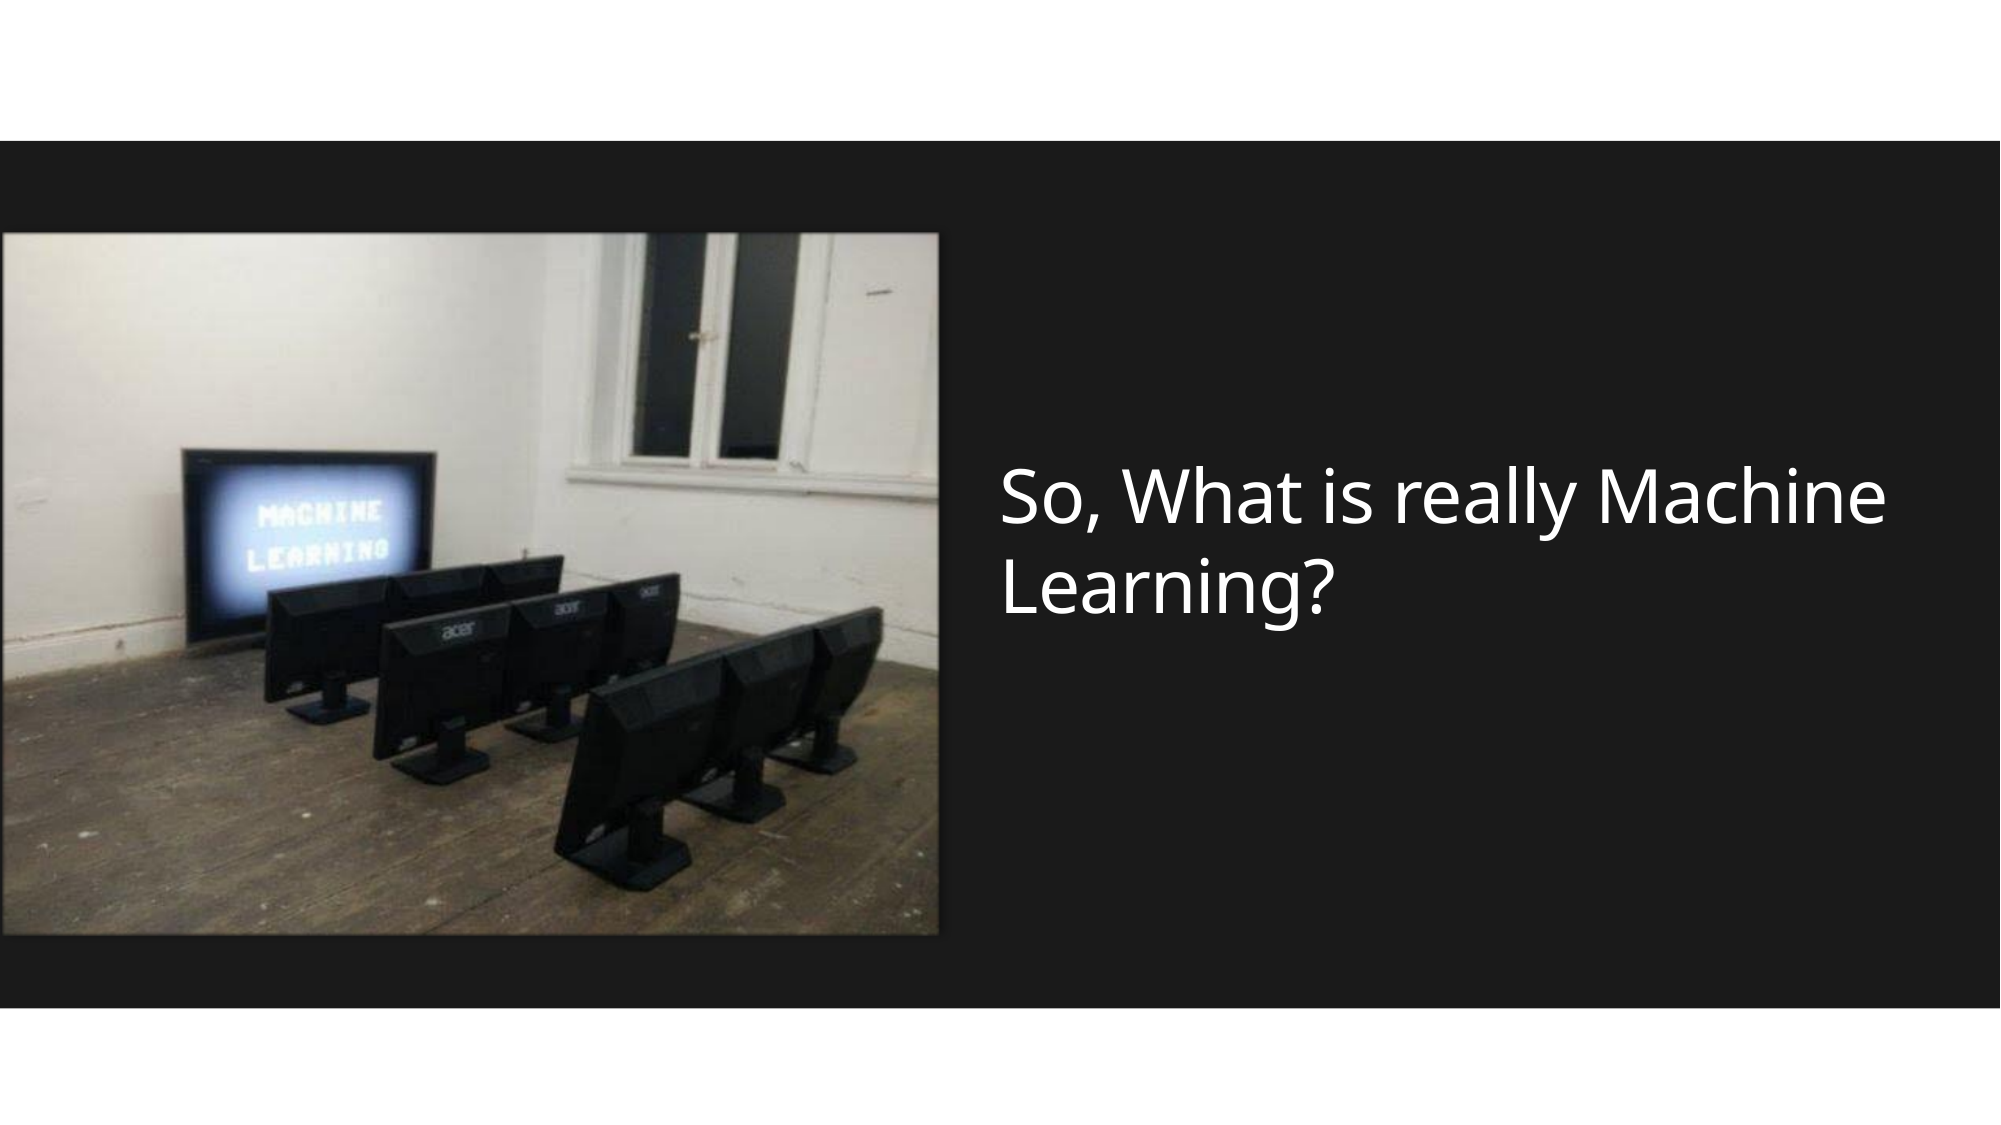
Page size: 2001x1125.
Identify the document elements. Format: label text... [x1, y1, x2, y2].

text_box [0, 140, 2000, 1009]
picture [2, 232, 941, 936]
title So, What is really Machine Learning? [999, 449, 2000, 631]
